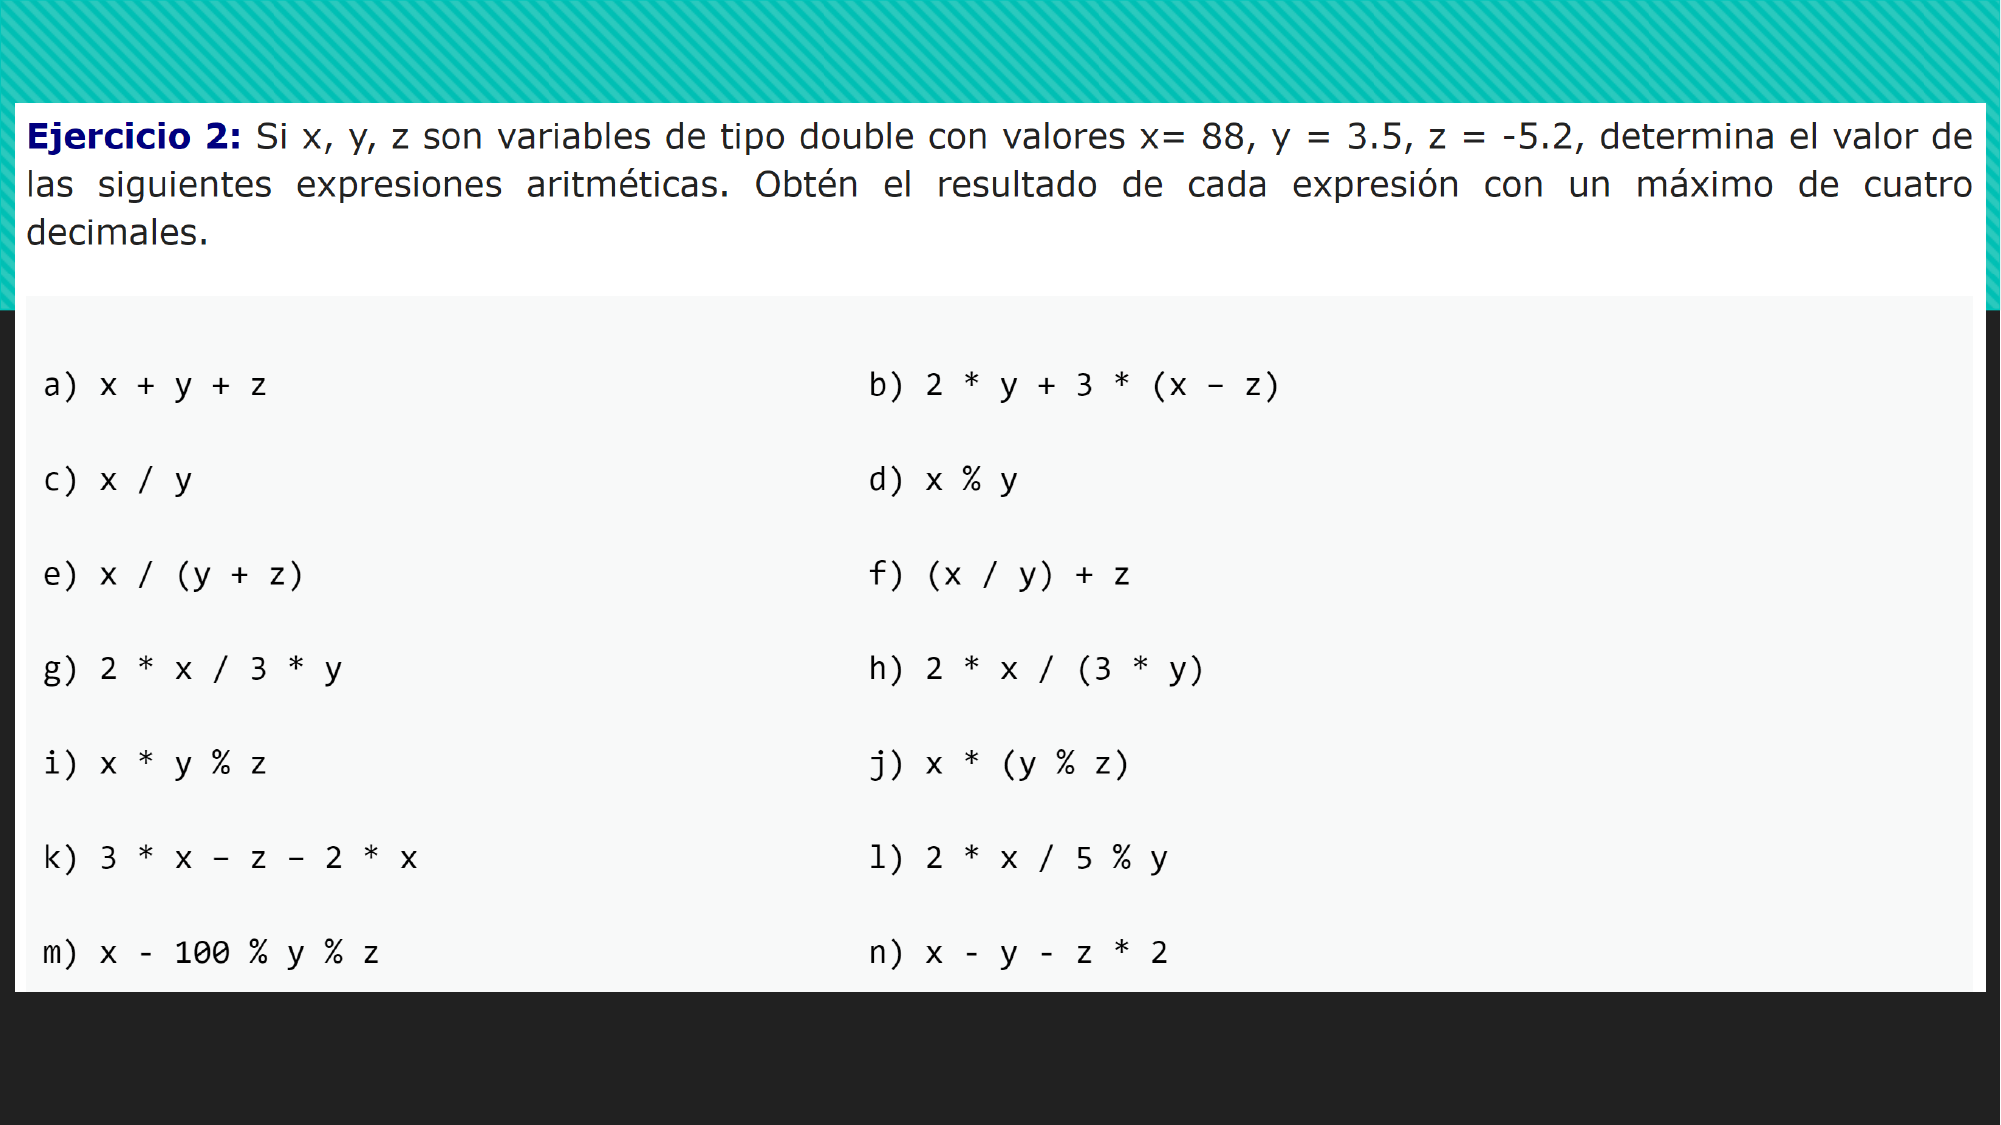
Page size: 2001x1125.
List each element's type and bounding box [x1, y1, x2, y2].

picture [15, 103, 1987, 993]
